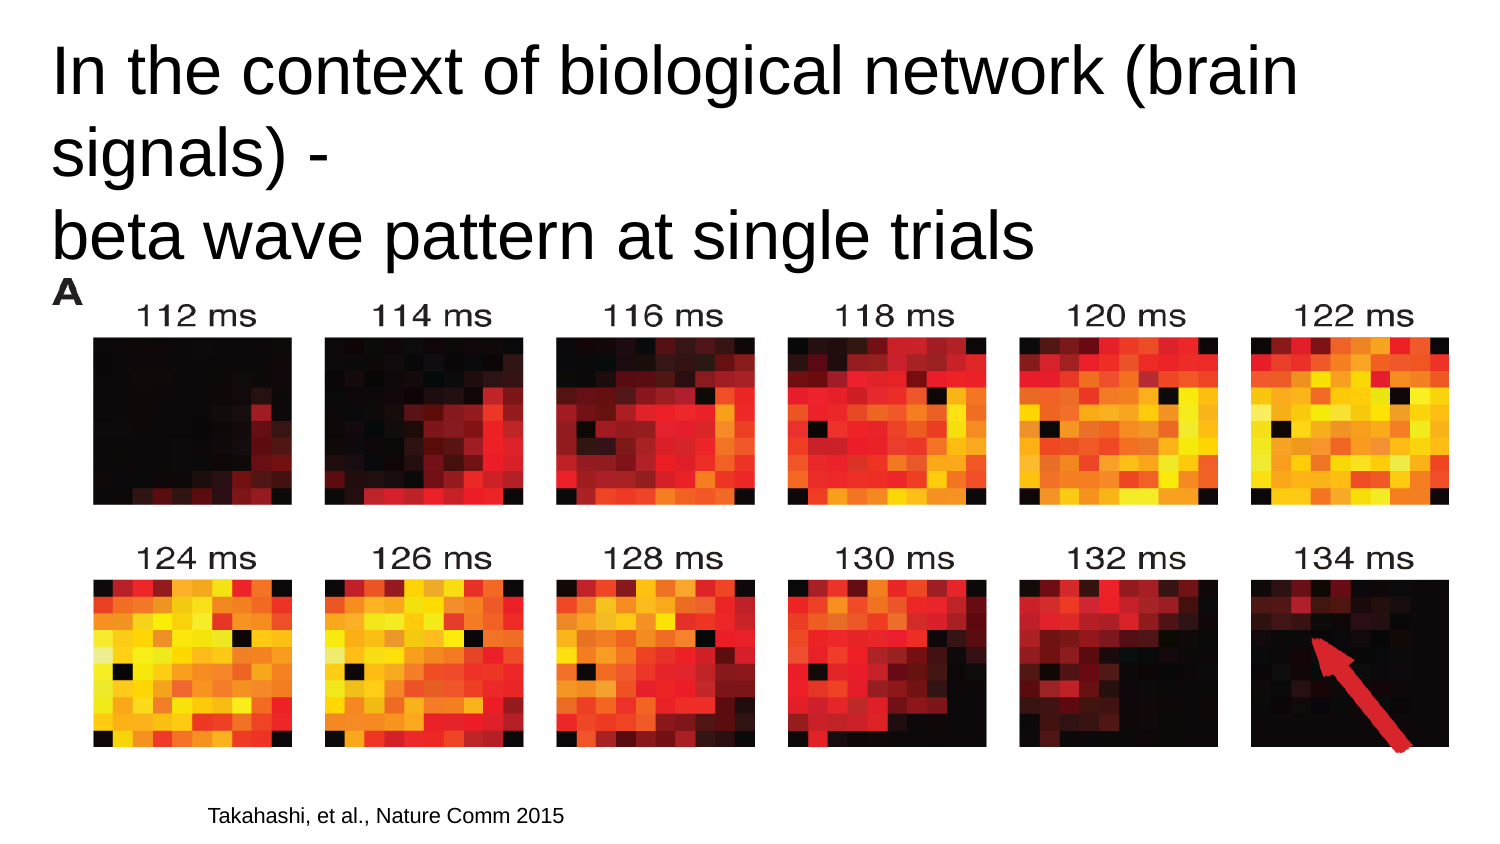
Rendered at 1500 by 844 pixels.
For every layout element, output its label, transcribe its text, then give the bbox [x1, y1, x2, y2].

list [50, 188, 1450, 837]
title In the context of biological network (brain signals) - beta wave pattern at single trials [51, 25, 1500, 120]
